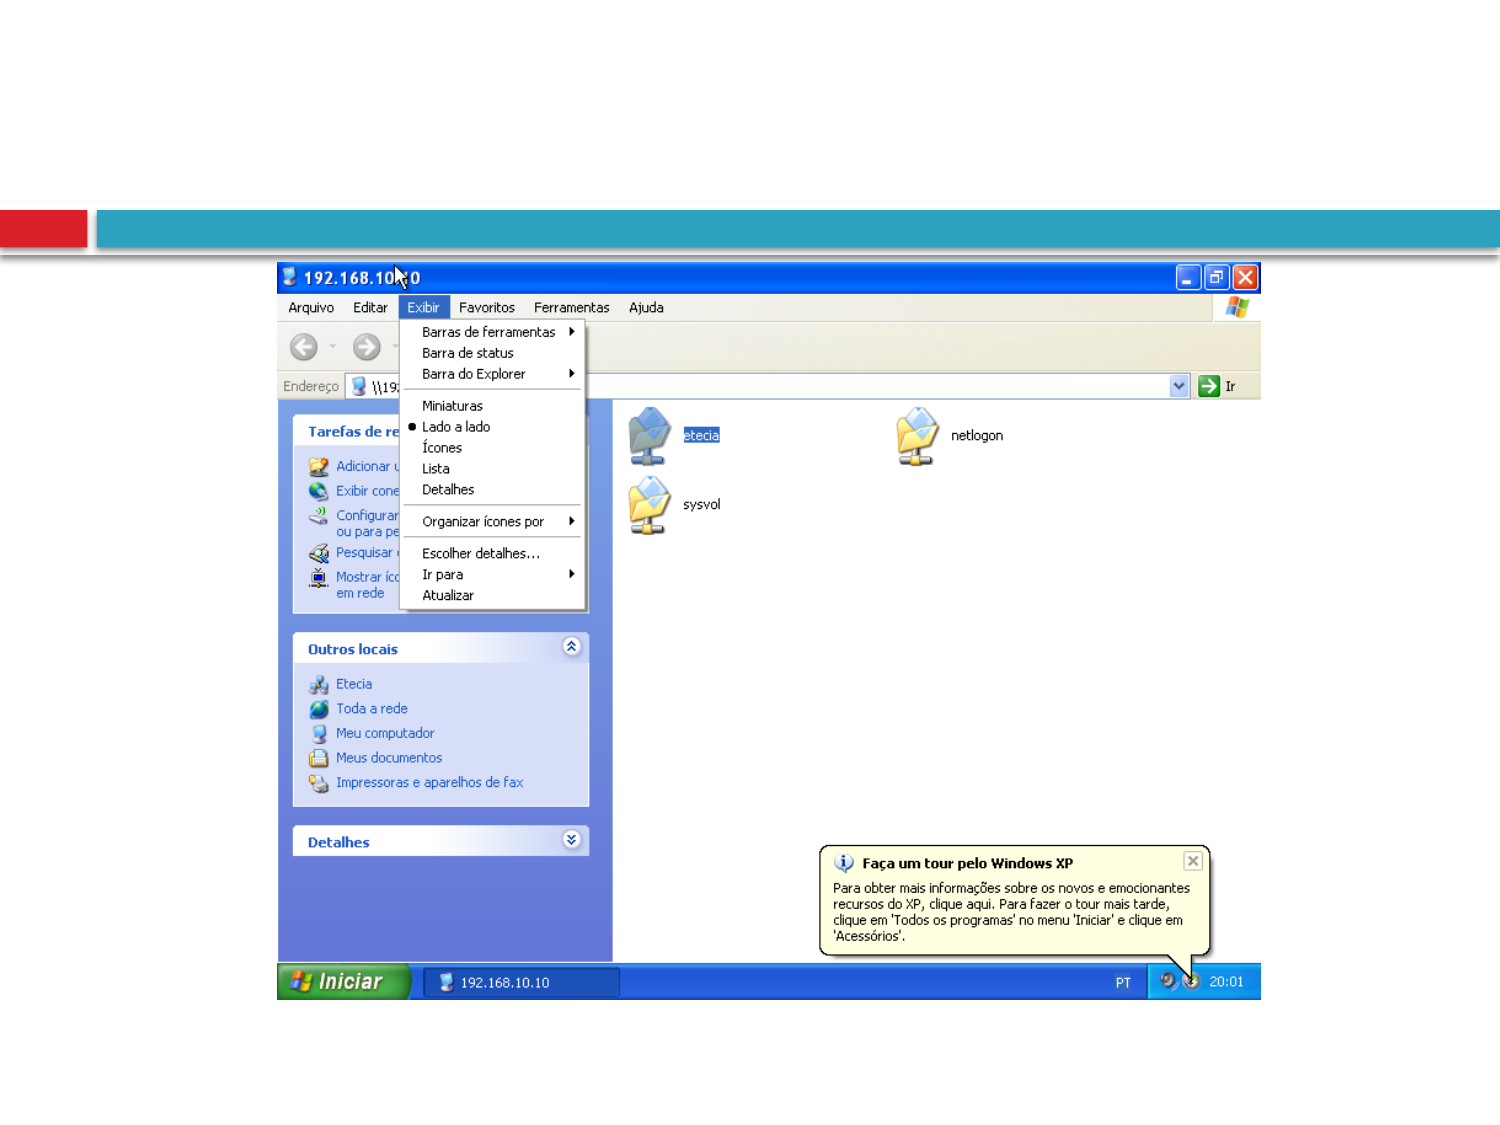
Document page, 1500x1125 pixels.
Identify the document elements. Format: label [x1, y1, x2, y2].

list [277, 262, 1262, 1001]
